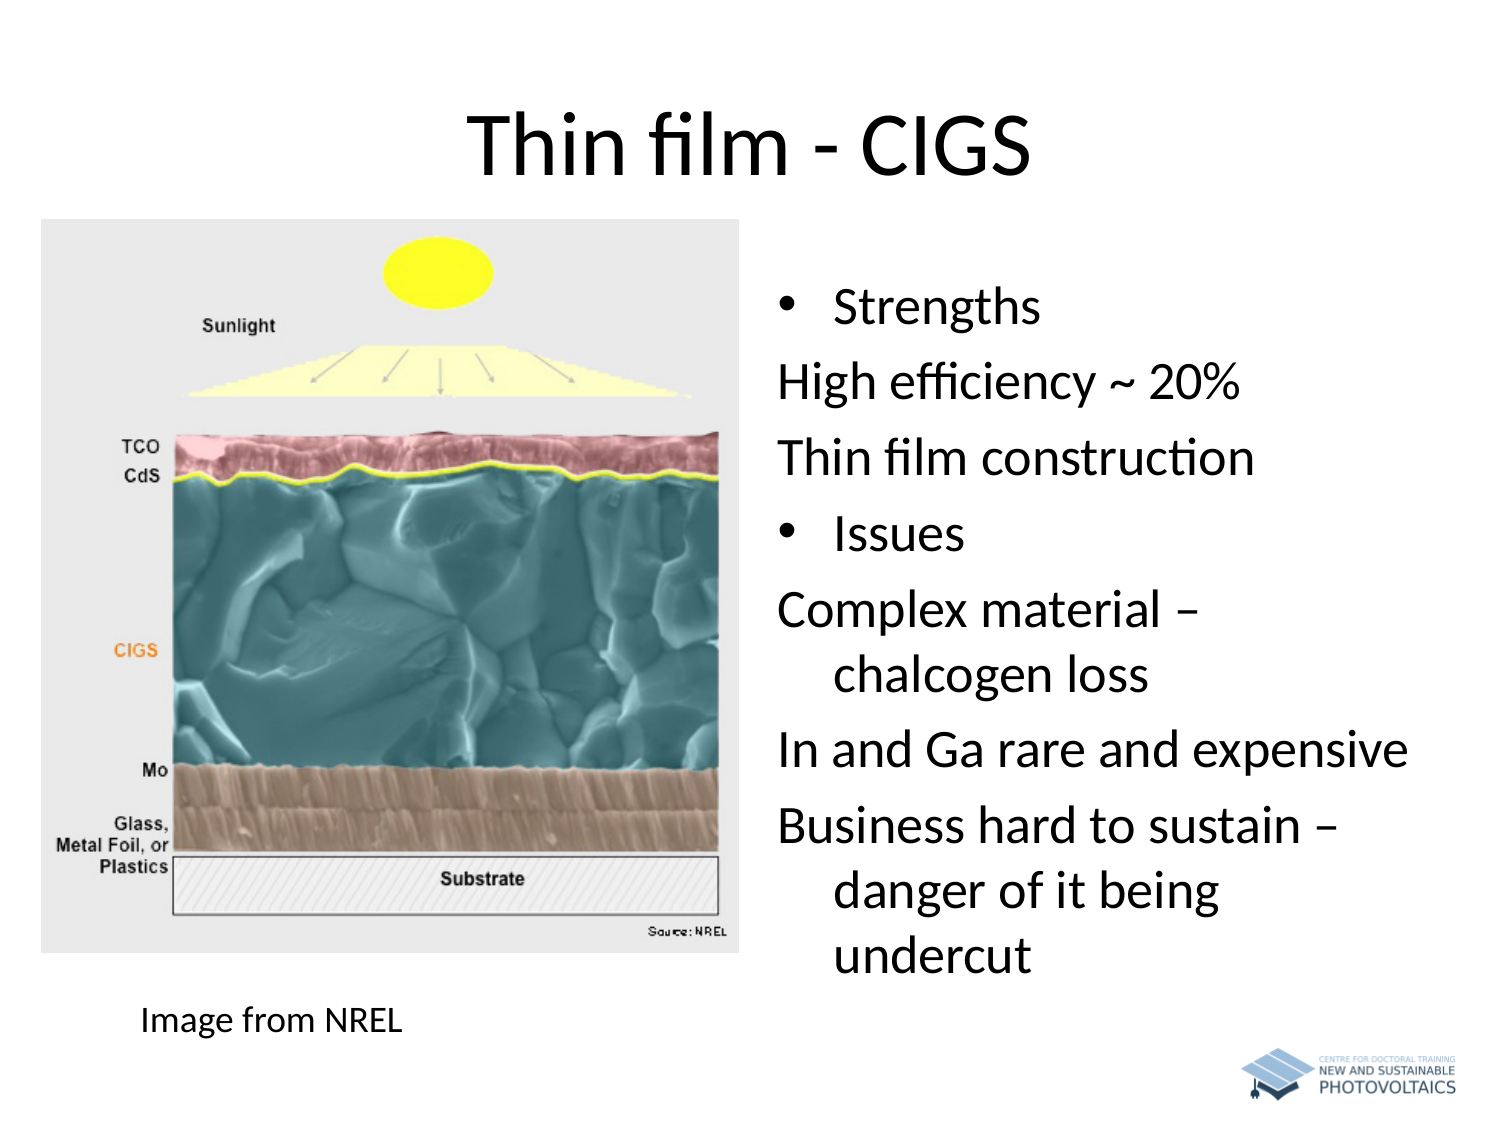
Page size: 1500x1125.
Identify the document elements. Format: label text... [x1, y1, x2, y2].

list Strengths High efficiency ~ 20% Thin film construction Issues Complex material – chalcogen loss In and Ga rare and expensive Business hard to sustain – danger of it being undercut [762, 262, 1425, 1005]
picture [41, 219, 740, 953]
picture [1237, 1046, 1459, 1104]
text_box Image from NREL [125, 987, 418, 1048]
title Thin film - CIGS [75, 45, 1425, 233]
